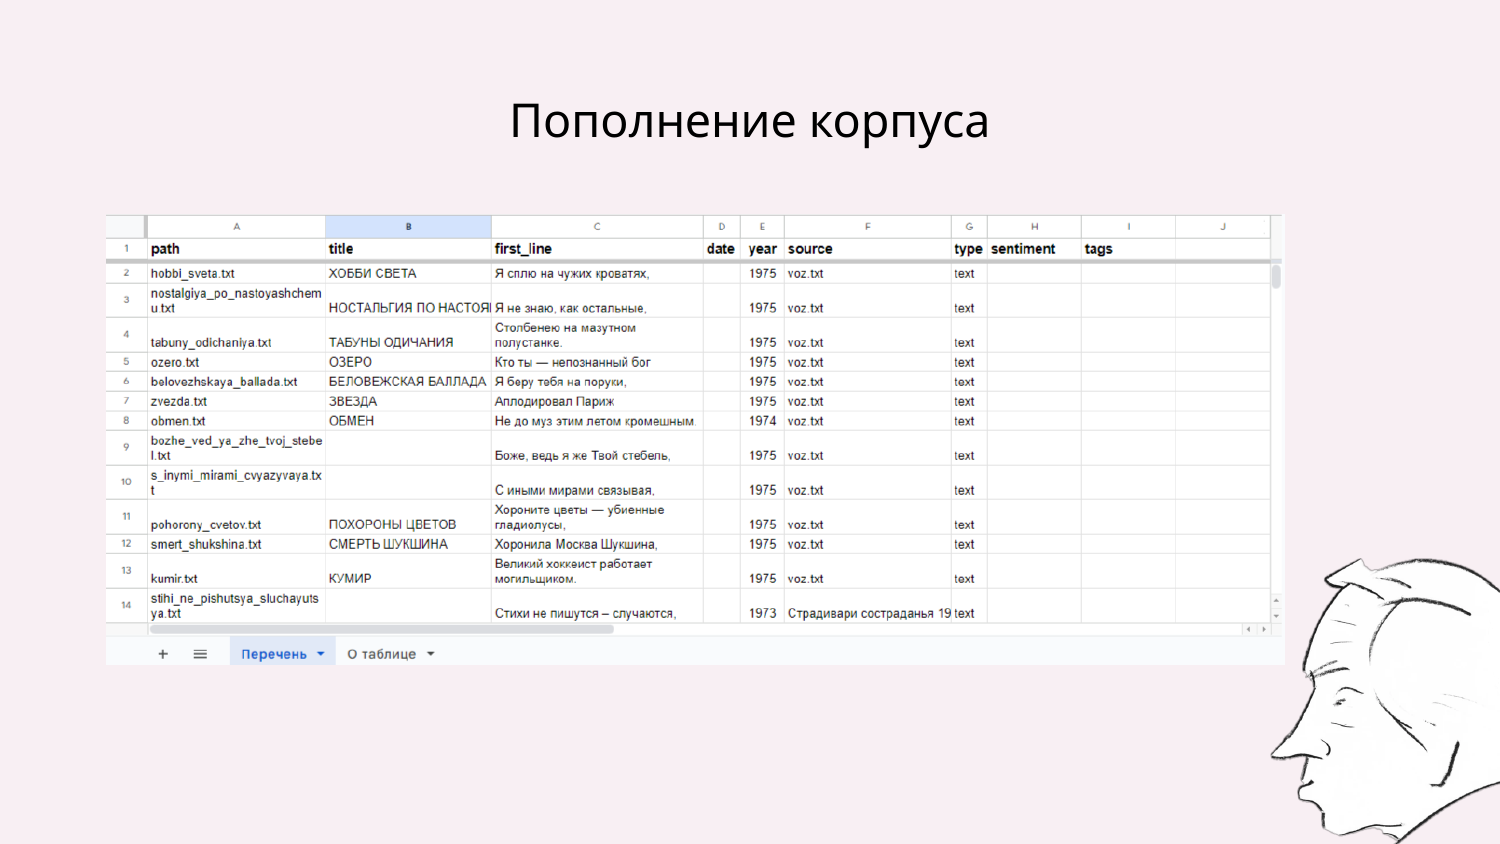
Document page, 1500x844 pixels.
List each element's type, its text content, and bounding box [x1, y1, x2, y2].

title Пополнение корпуса [51, 72, 1449, 167]
picture [106, 214, 1500, 844]
